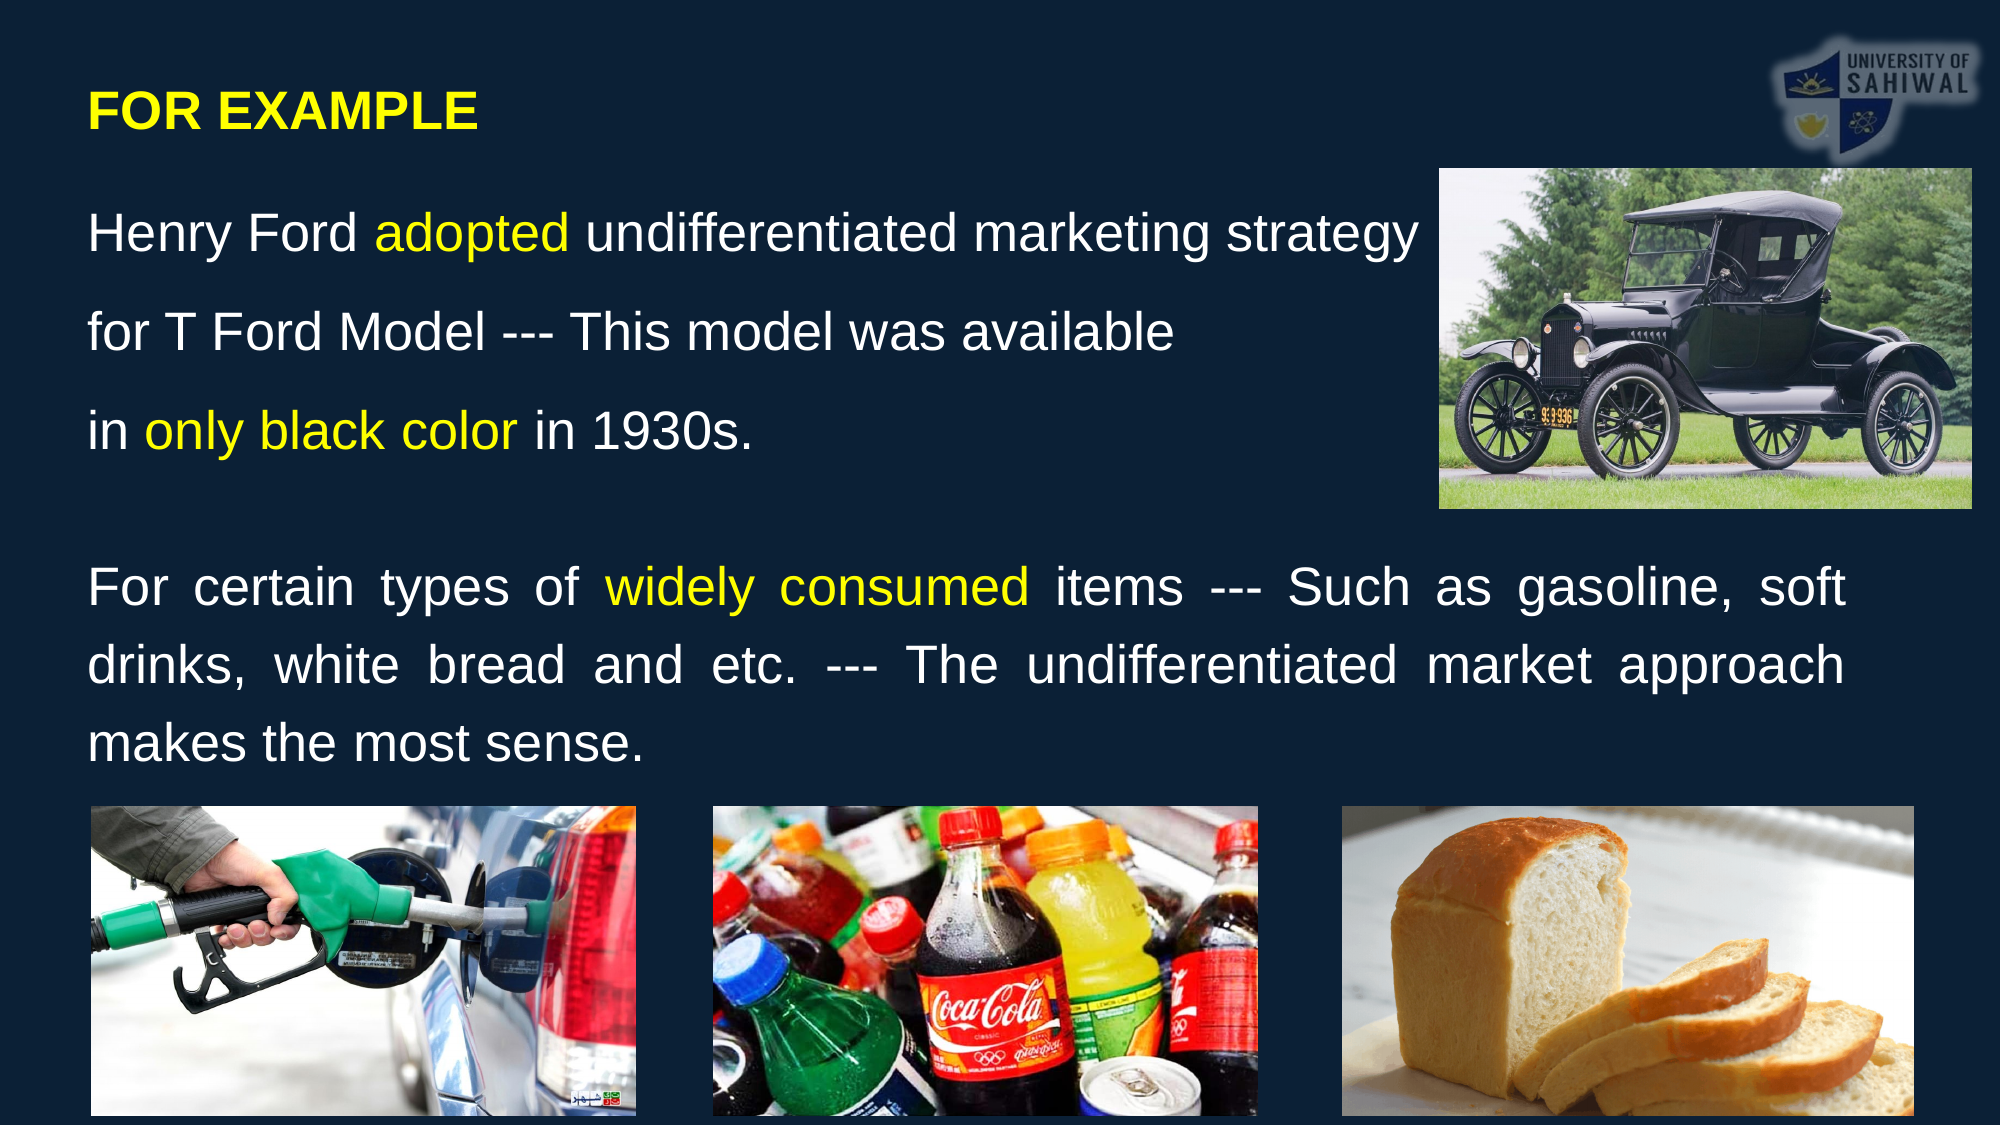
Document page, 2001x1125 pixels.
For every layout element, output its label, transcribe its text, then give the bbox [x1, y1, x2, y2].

picture [1438, 0, 2000, 510]
picture [1341, 805, 1914, 1117]
list FOR EXAMPLE Henry Ford adopted undifferentiated marketing strategy for T Ford Model --- This model was available in only black color in 1930s. For certain types of widely consumed items --- Such as gasoline, soft drinks, white bread and etc. --- The undifferentiated market approach makes the most sense. [72, 54, 1863, 1033]
picture [90, 805, 636, 1117]
picture [713, 805, 1259, 1117]
